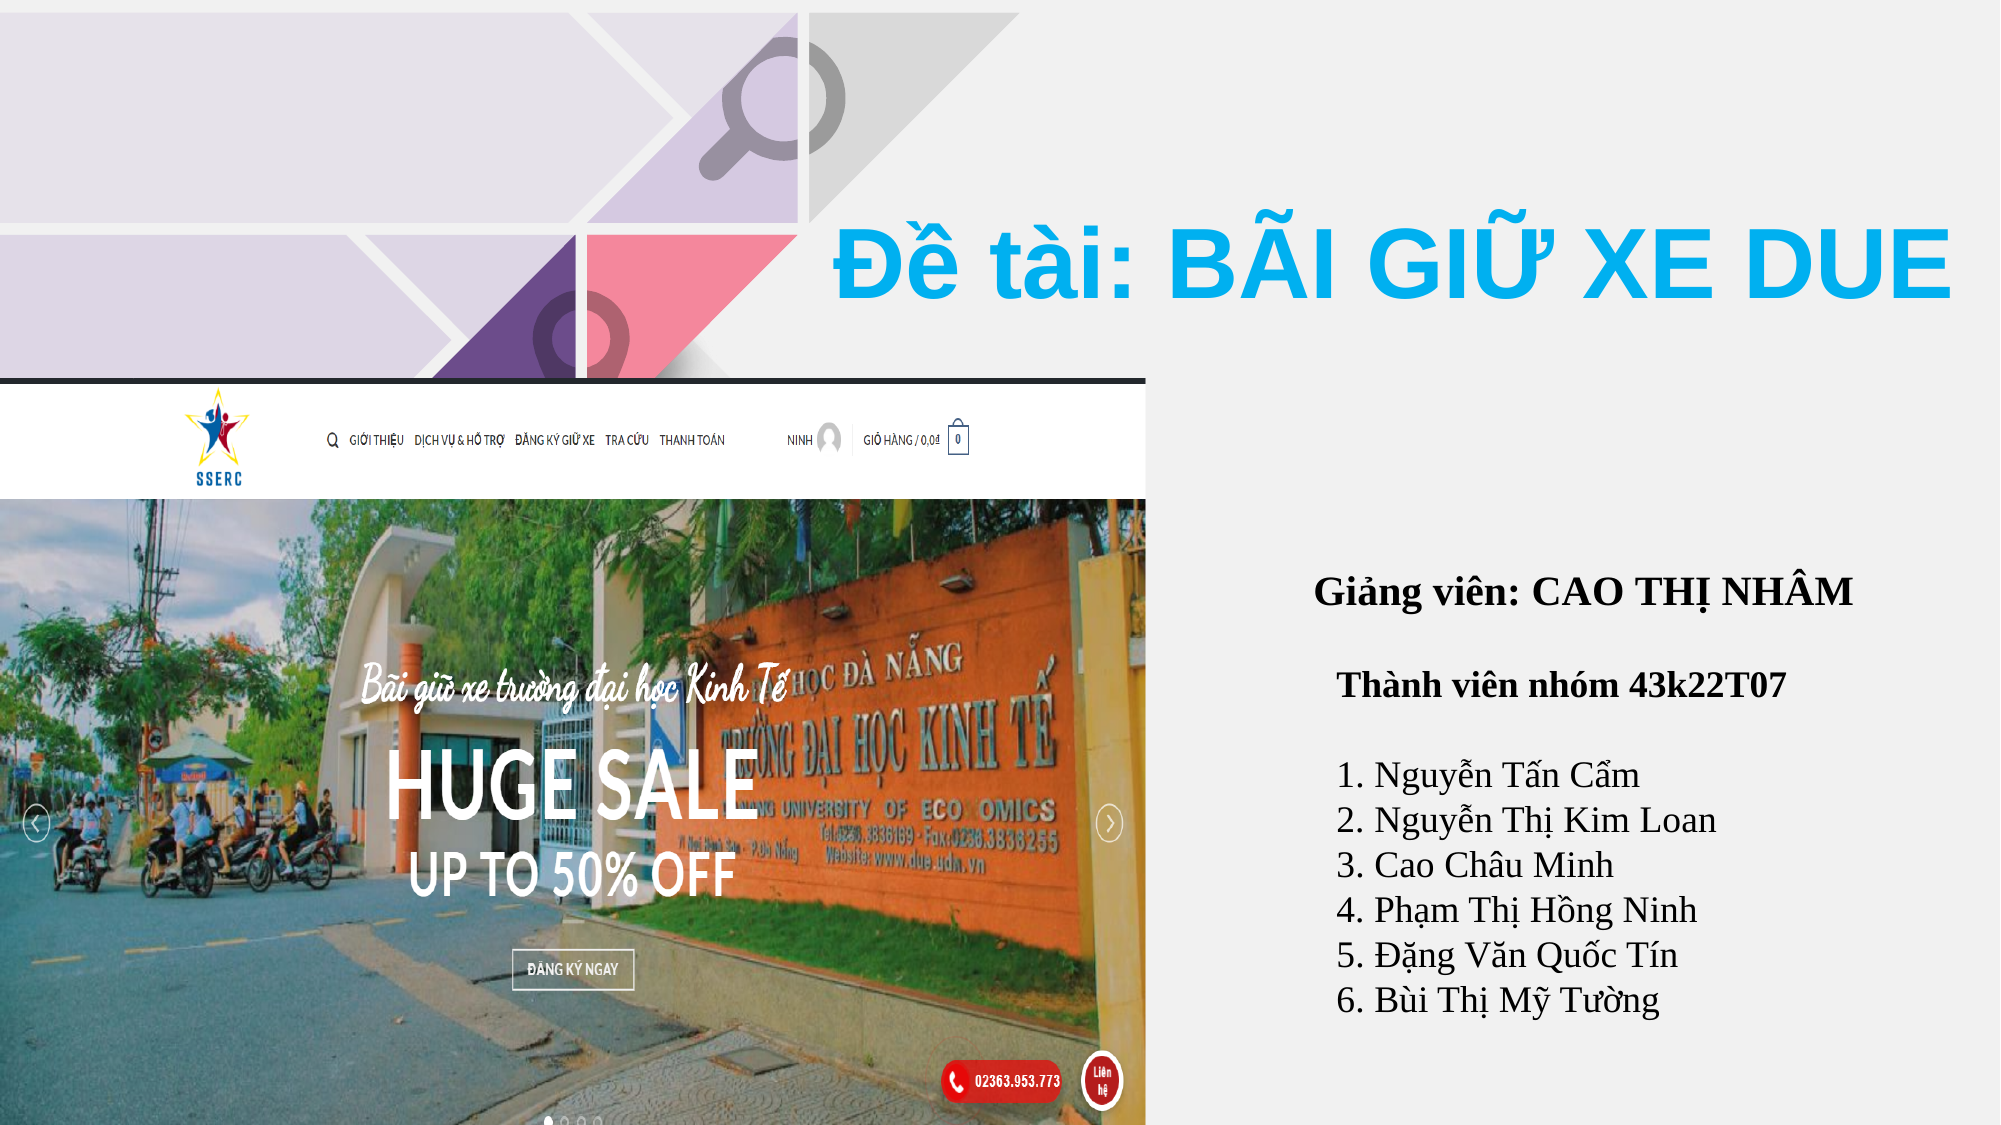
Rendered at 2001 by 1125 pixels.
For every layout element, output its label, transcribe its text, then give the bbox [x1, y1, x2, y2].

picture [0, 326, 1148, 1125]
text_box Thành viên nhóm 43k22T07 1. Nguyễn Tấn Cẩm 2. Nguyễn Thị Kim Loan 3. Cao Châu Minh 4. Phạm Thị Hồng Ninh 5. Đặng Văn Quốc Tín 6. Bùi Thị Mỹ Tường [1336, 659, 1910, 1020]
text_box Giảng viên: CAO THỊ NHÂM [1298, 556, 1996, 622]
list Đề tài: BÃI GIỮ XE DUE [833, 198, 2000, 402]
